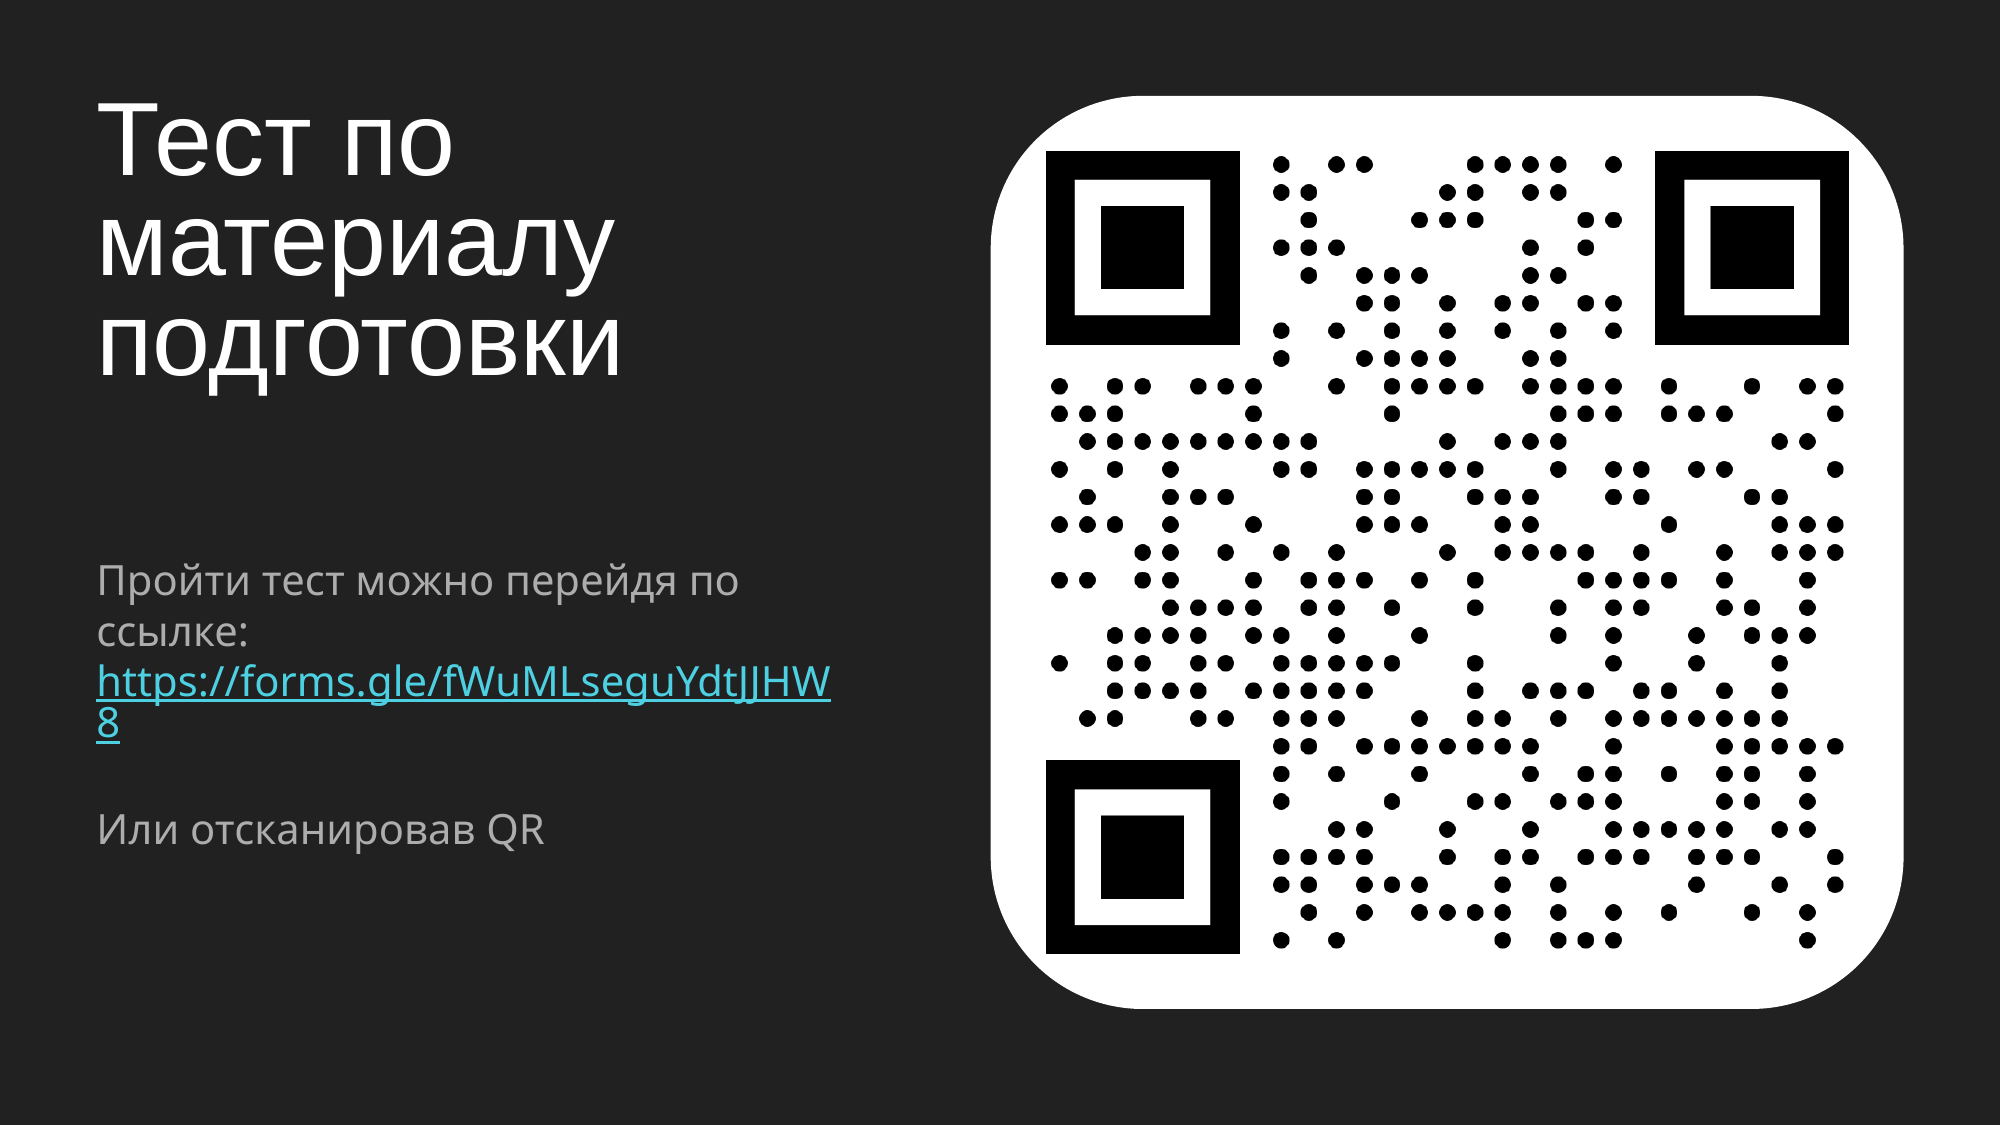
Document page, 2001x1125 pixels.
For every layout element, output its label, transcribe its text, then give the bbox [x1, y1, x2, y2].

title Тест по материалу подготовки [96, 95, 844, 303]
list Пройти тест можно перейдя по ссылке: https://forms.gle/fWuMLseguYdtJJHW8 Или отсканировав QR [96, 554, 844, 1009]
picture [990, 95, 1904, 1010]
